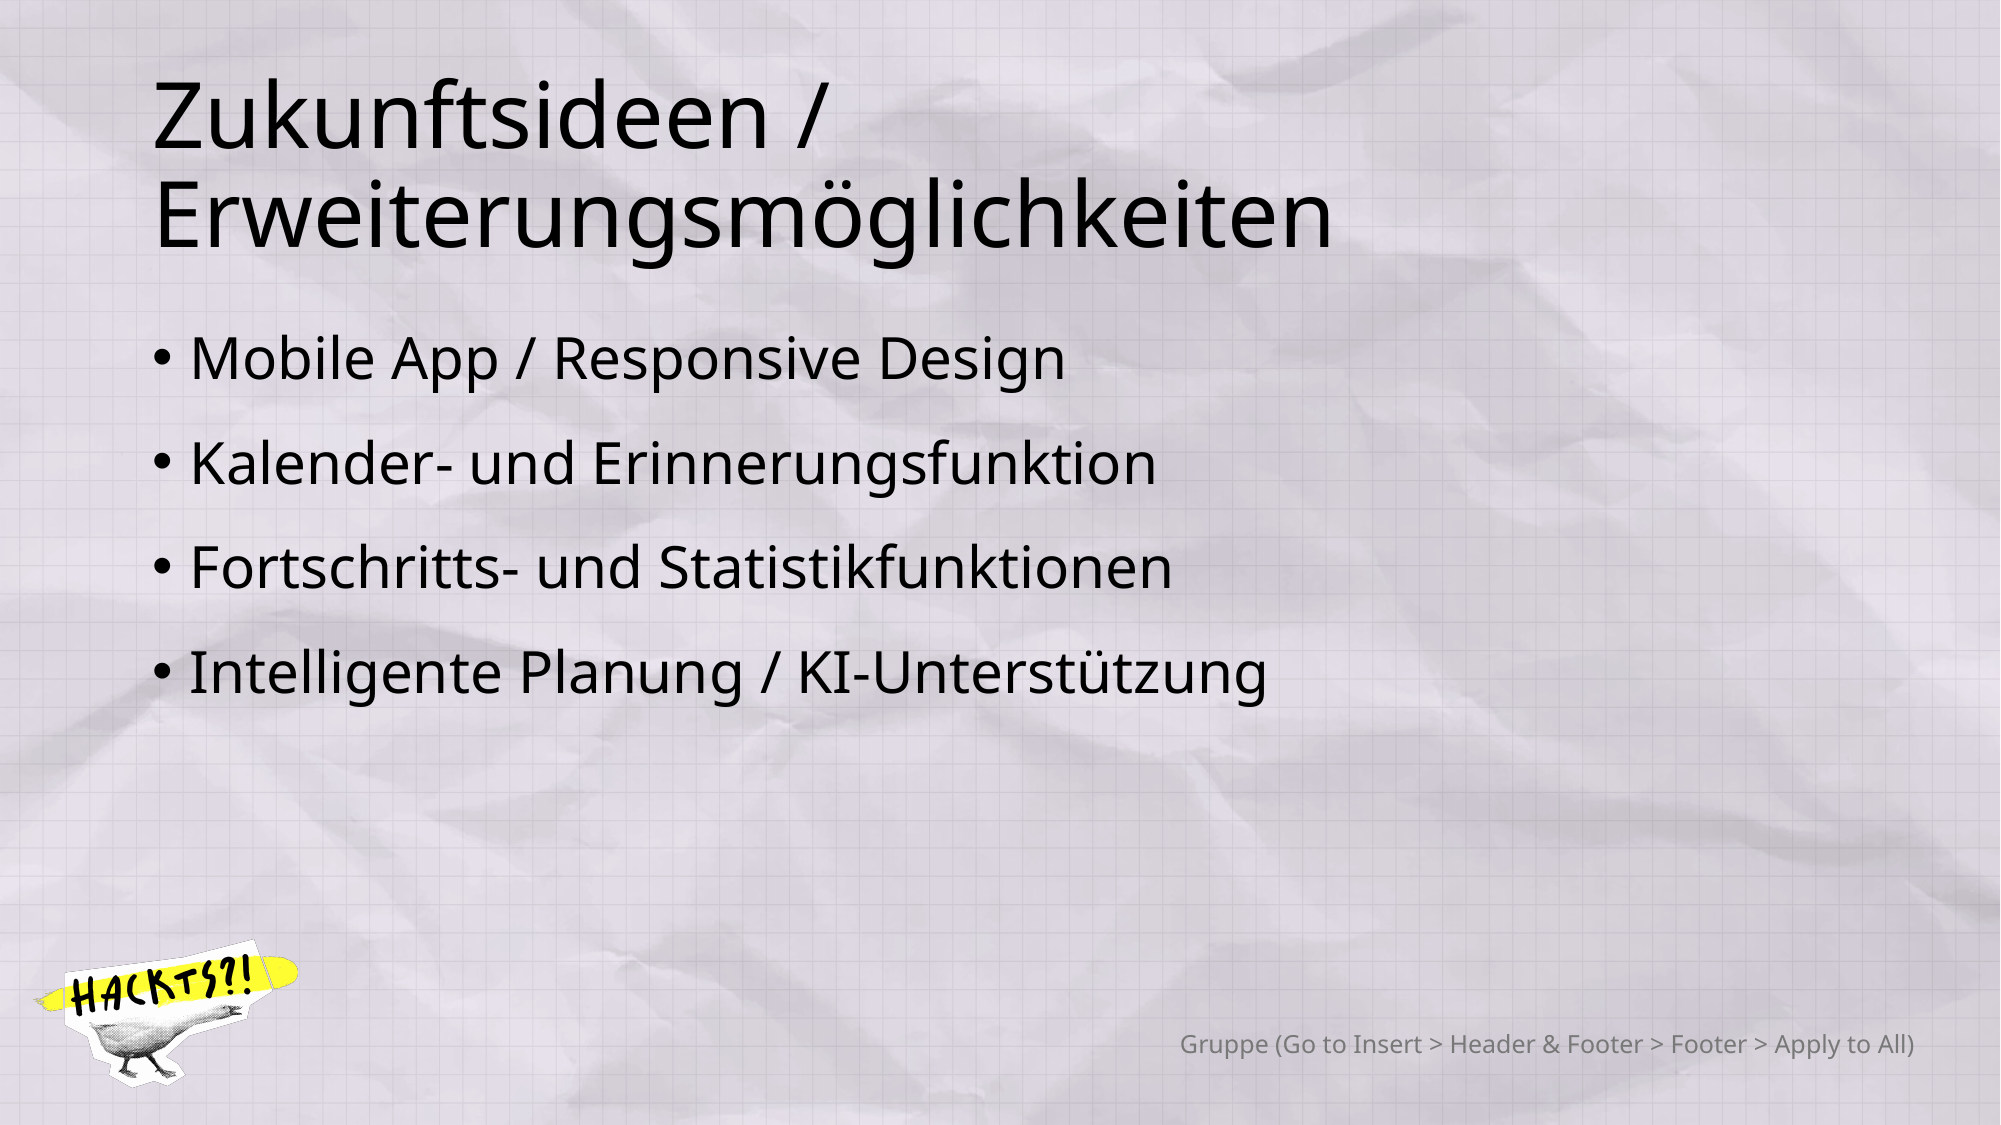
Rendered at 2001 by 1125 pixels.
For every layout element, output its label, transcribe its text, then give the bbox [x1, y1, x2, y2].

list Mobile App / Responsive Design Kalender- und Erinnerungsfunktion Fortschritts- und Statistikfunktionen Intelligente Planung / KI-Unterstützung [137, 299, 1863, 1014]
picture [0, 0, 2001, 1125]
title Zukunftsideen / Erweiterungsmöglichkeiten [137, 59, 1863, 278]
footer Gruppe (Go to Insert > Header & Footer > Footer > Apply to All) [610, 1015, 1931, 1076]
